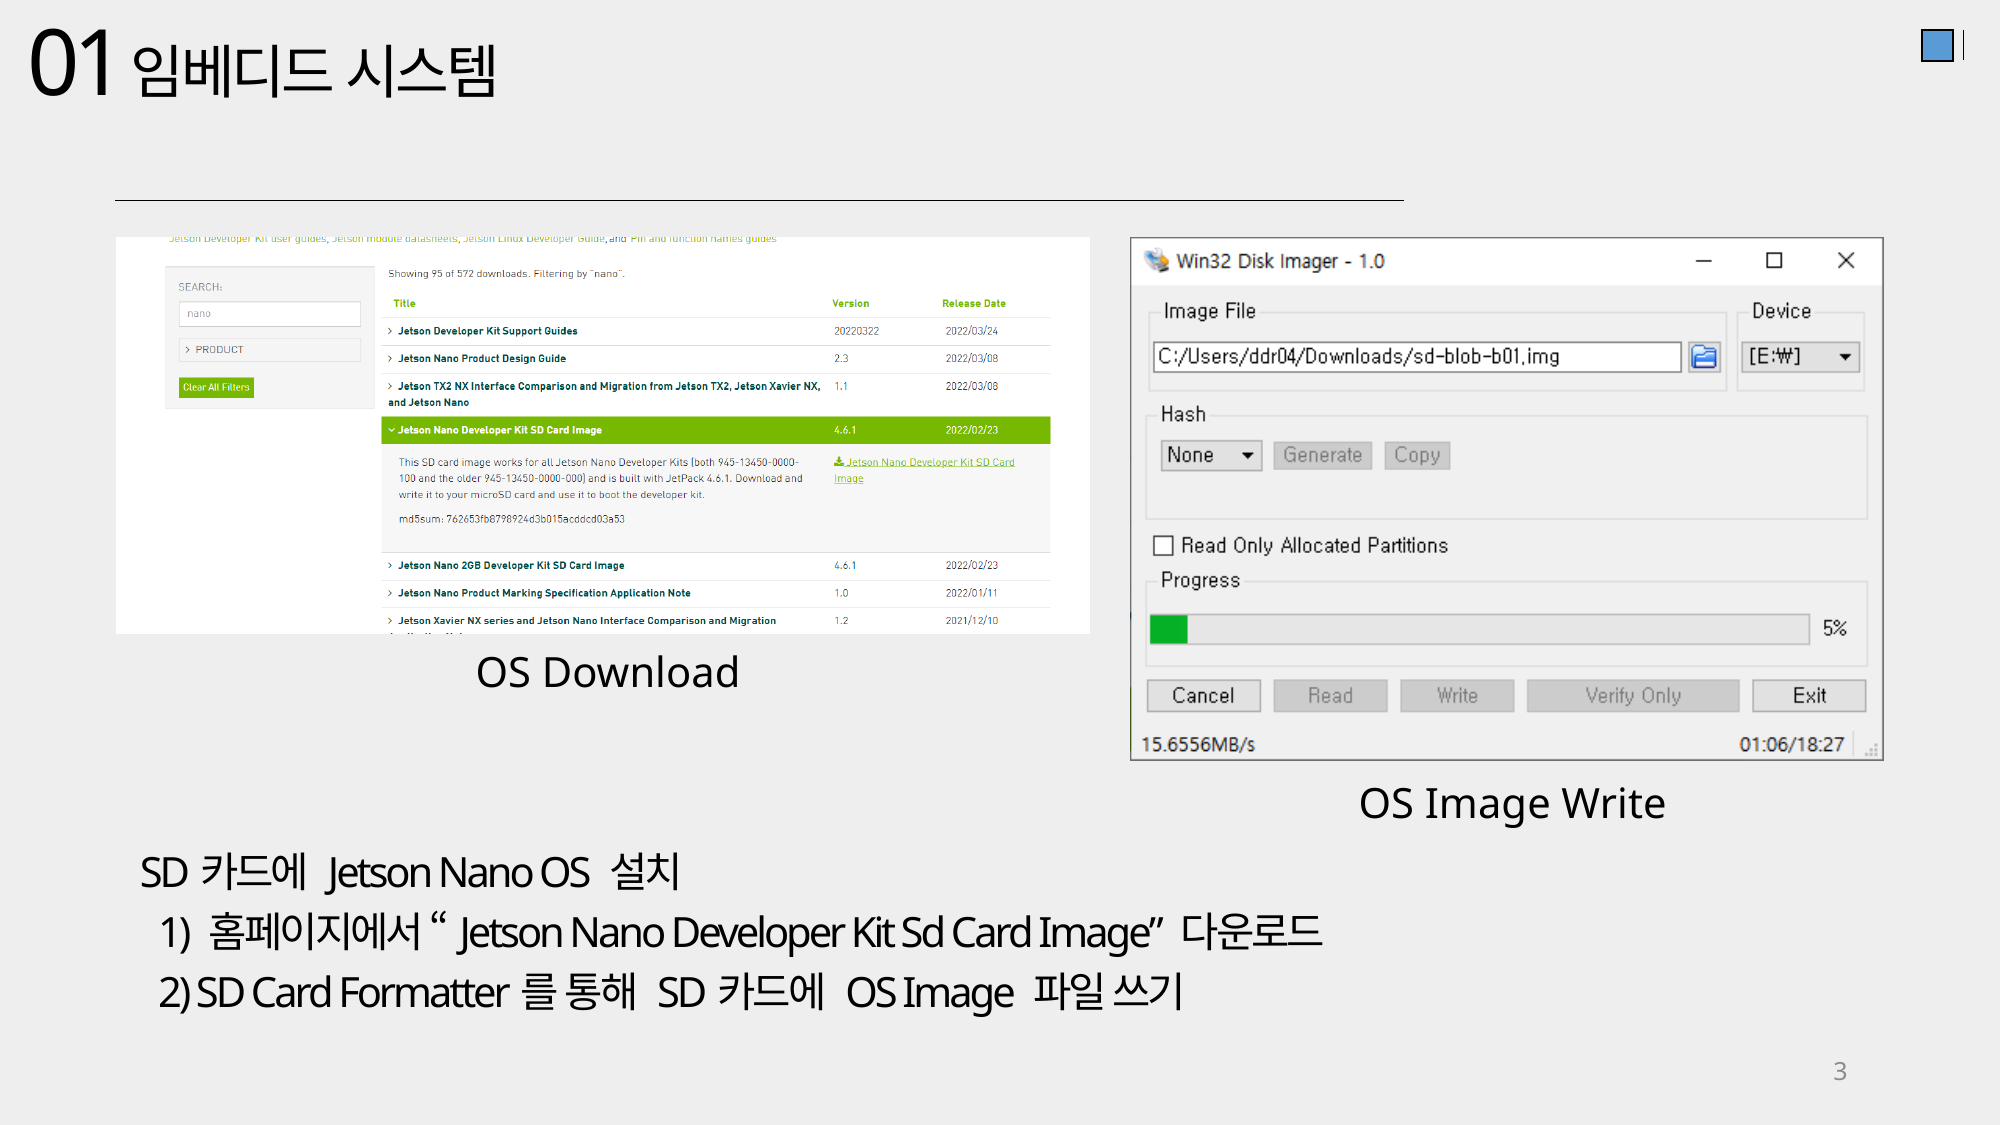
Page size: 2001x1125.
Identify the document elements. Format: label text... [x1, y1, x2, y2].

text_box SD카드에 Jetson Nano OS 설치 1) 홈페이지에서 “Jetson Nano Developer Kit Sd Card Image” 다운로드 2) SD Card Formatter를 통해 SD카드에 OS Image 파일 쓰기 [114, 828, 1825, 1023]
picture [1130, 237, 1884, 761]
slide_number 3 [1412, 1042, 1863, 1103]
text_box OS Image Write [1289, 761, 1725, 834]
text_box OS Download [385, 634, 821, 703]
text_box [12, 0, 687, 139]
picture [115, 237, 1090, 634]
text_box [1921, 30, 1964, 62]
